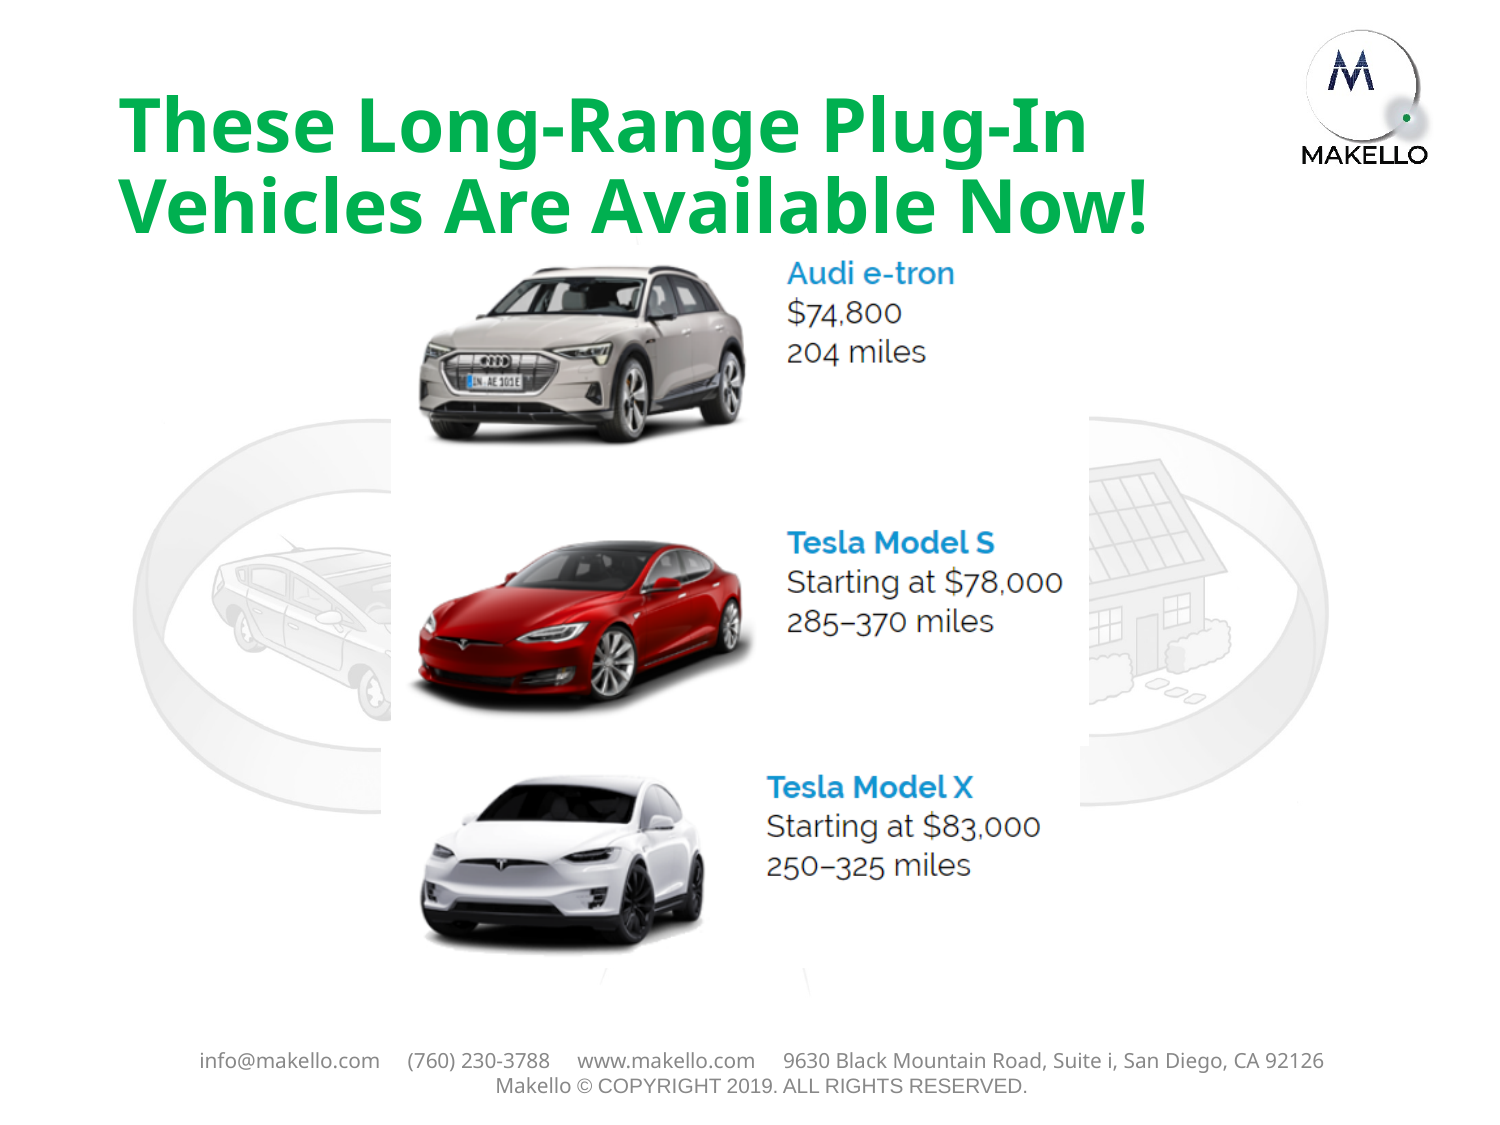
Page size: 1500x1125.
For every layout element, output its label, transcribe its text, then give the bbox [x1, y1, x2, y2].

picture [100, 18, 1439, 1084]
footer info@makello.com (760) 230-3788 www.makello.com 9630 Black Mountain Road, Suite i, San Diego, CA 92126 Makello © COPYRIGHT 2019. ALL RIGHTS RESERVED. [124, 1042, 1400, 1103]
title These Long-Range Plug-In Vehicles Are Available Now! [103, 59, 1280, 171]
